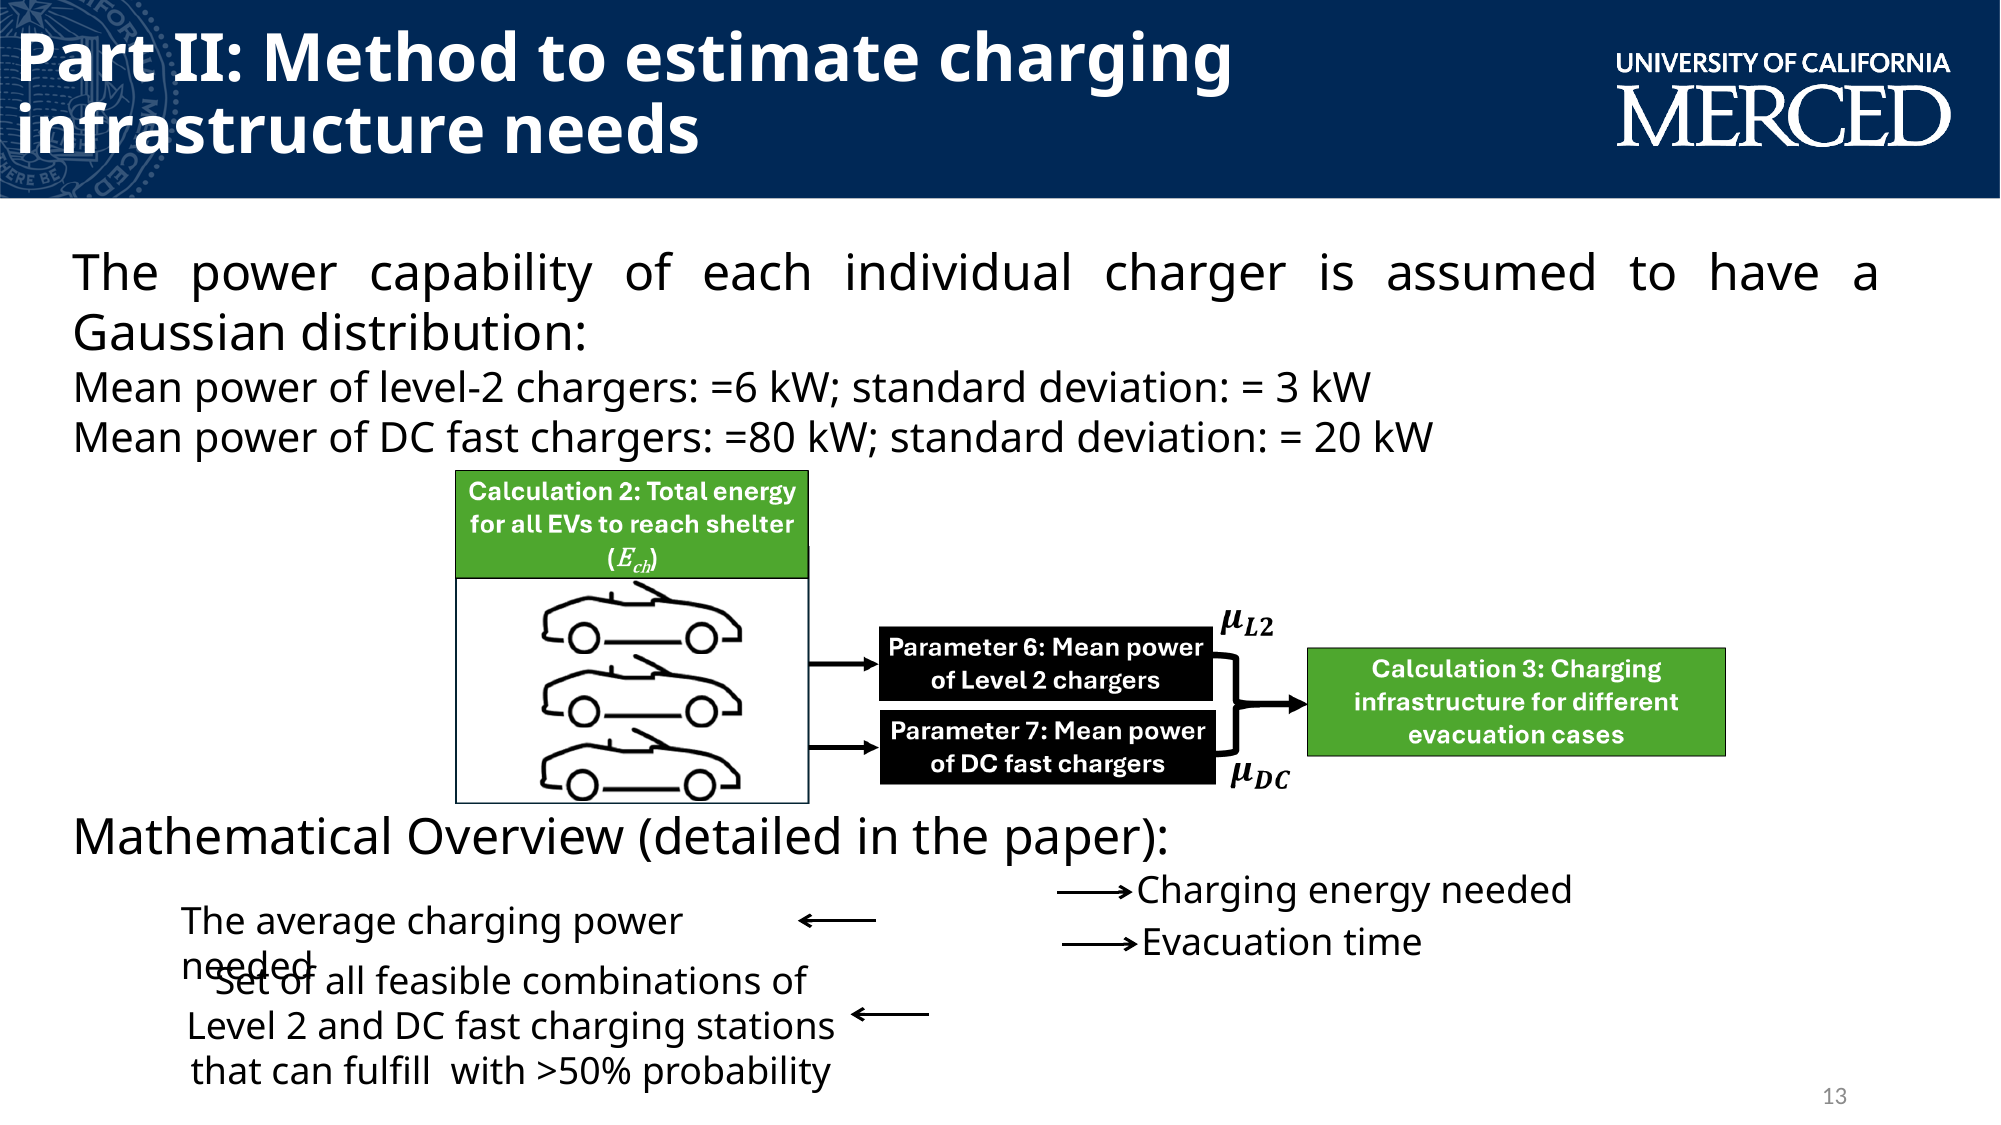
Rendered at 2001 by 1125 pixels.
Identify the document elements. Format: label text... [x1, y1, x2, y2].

picture [0, 0, 2000, 199]
text_box Charging energy needed [1121, 858, 1779, 919]
title Part II: Method to estimate charging infrastructure needs [0, 0, 1647, 193]
text_box Evacuation time [1126, 910, 1784, 971]
text_box The average charging power needed [166, 889, 824, 995]
slide_number 13 [1412, 1065, 1863, 1125]
picture [451, 466, 1726, 804]
